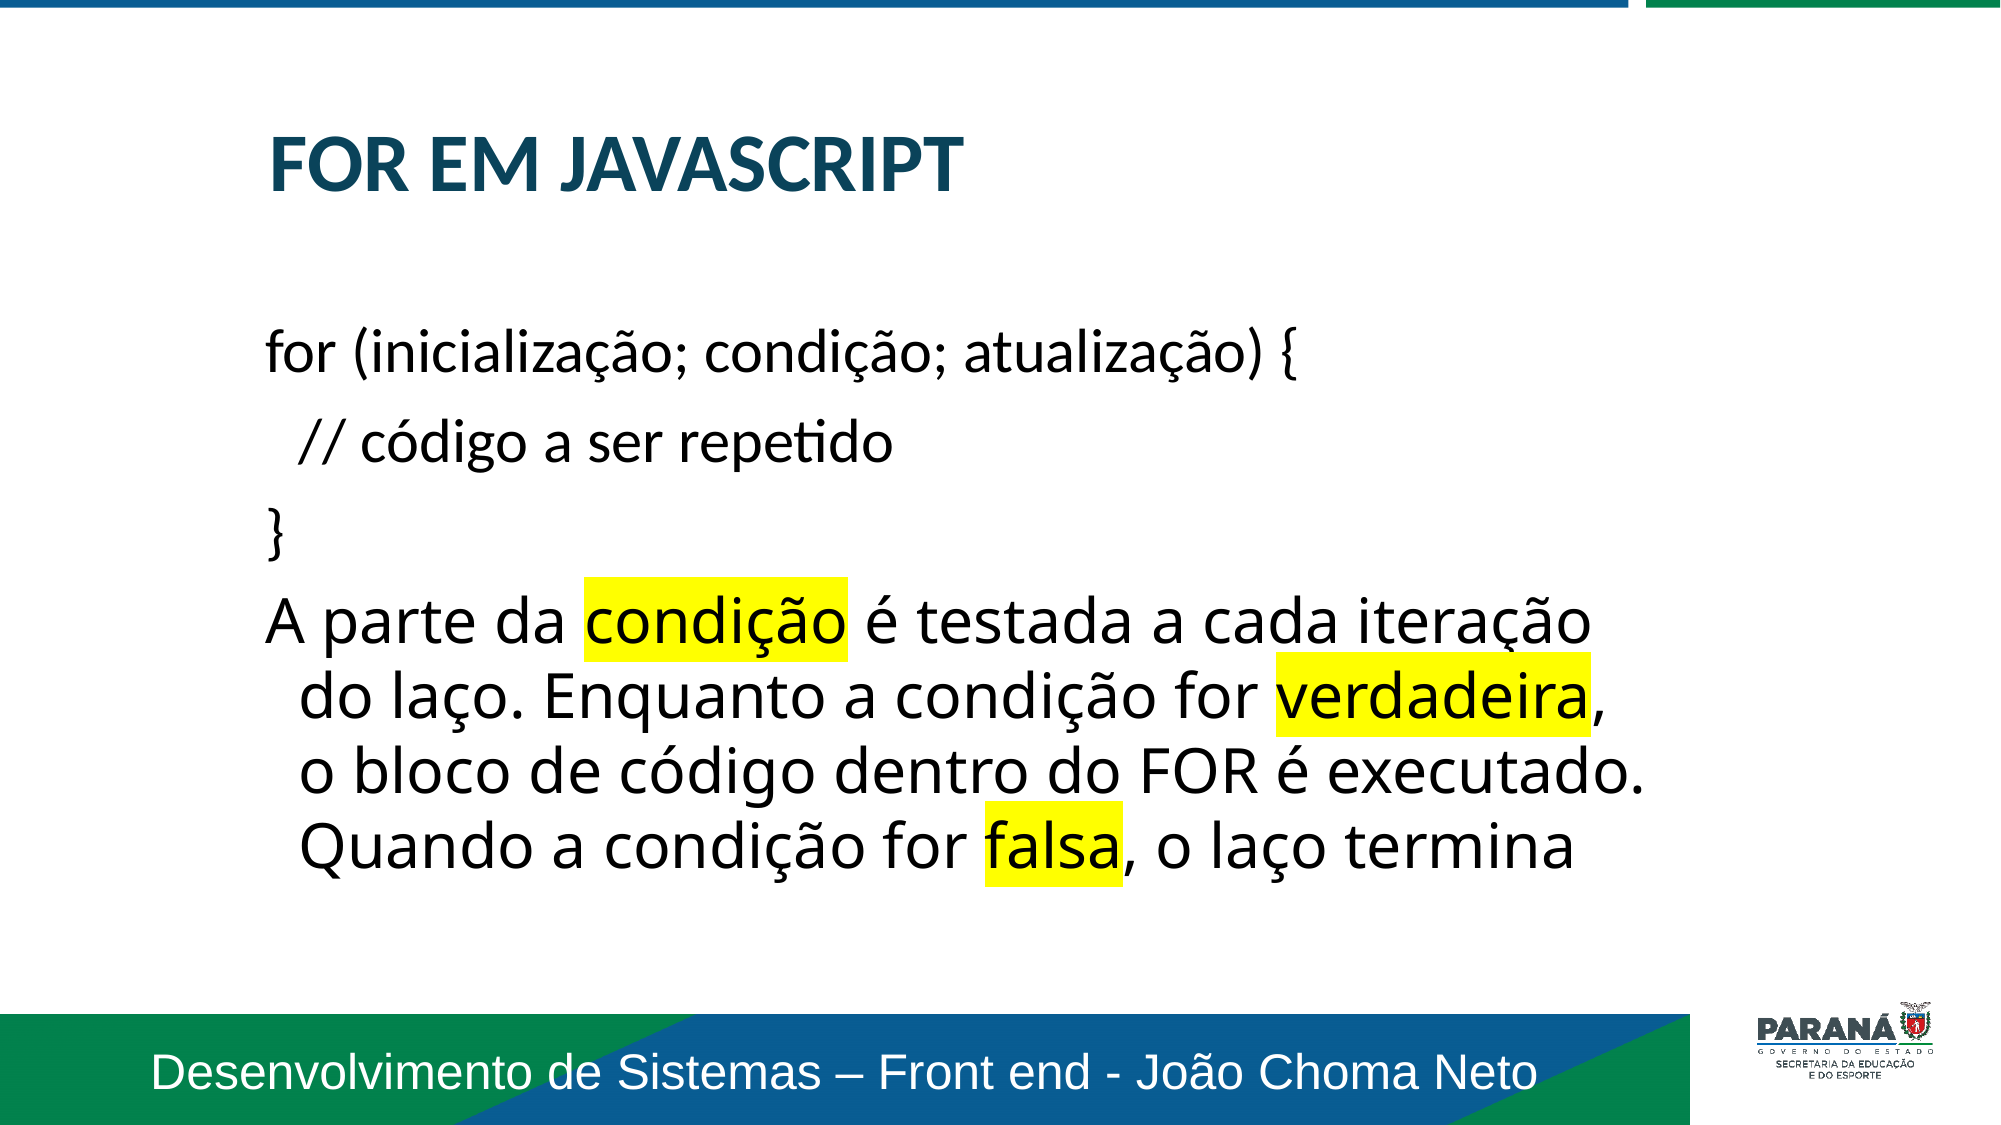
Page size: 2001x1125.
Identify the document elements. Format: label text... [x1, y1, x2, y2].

list FOR EM JAVASCRIPT [217, 111, 1637, 249]
picture [0, 1014, 1690, 1125]
list for (inicialização; condição; atualização) { // código a ser repetido } A parte da condição é testada a cada iteração do laço. Enquanto a condição for verdadeira, o bloco de código dentro do FOR é executado. Quando a condição for falsa, o laço termina [217, 302, 1677, 921]
picture [1757, 1002, 1933, 1081]
